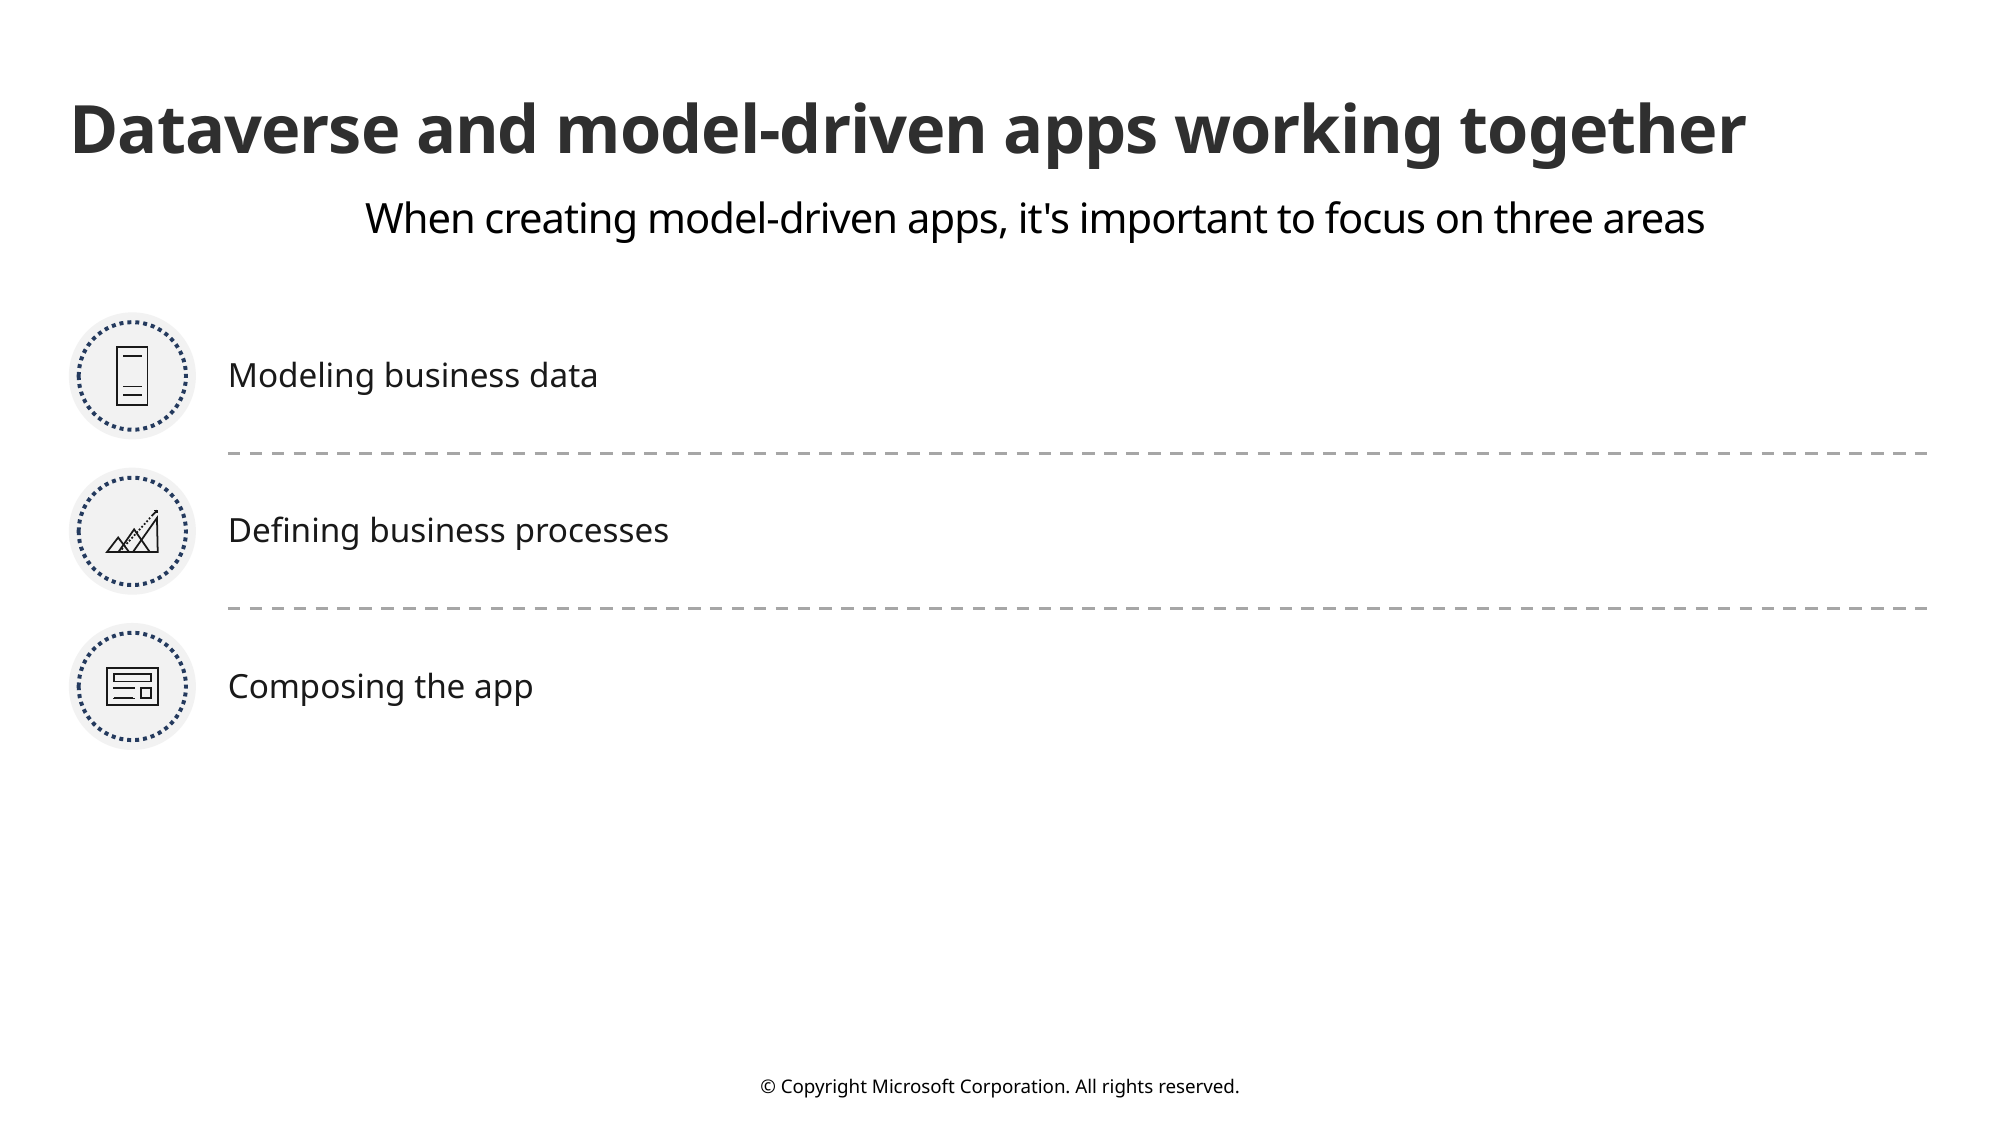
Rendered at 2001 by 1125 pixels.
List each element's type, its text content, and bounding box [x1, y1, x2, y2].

list When creating model-driven apps, it's important to focus on three areas [365, 191, 1932, 243]
picture [68, 622, 197, 751]
list Composing the app [227, 632, 1932, 741]
list Defining business processes [227, 477, 1932, 586]
picture [68, 311, 197, 440]
list Modeling business data [227, 321, 1932, 430]
title Dataverse and model-driven apps working together [68, 72, 1930, 184]
picture [68, 467, 197, 595]
